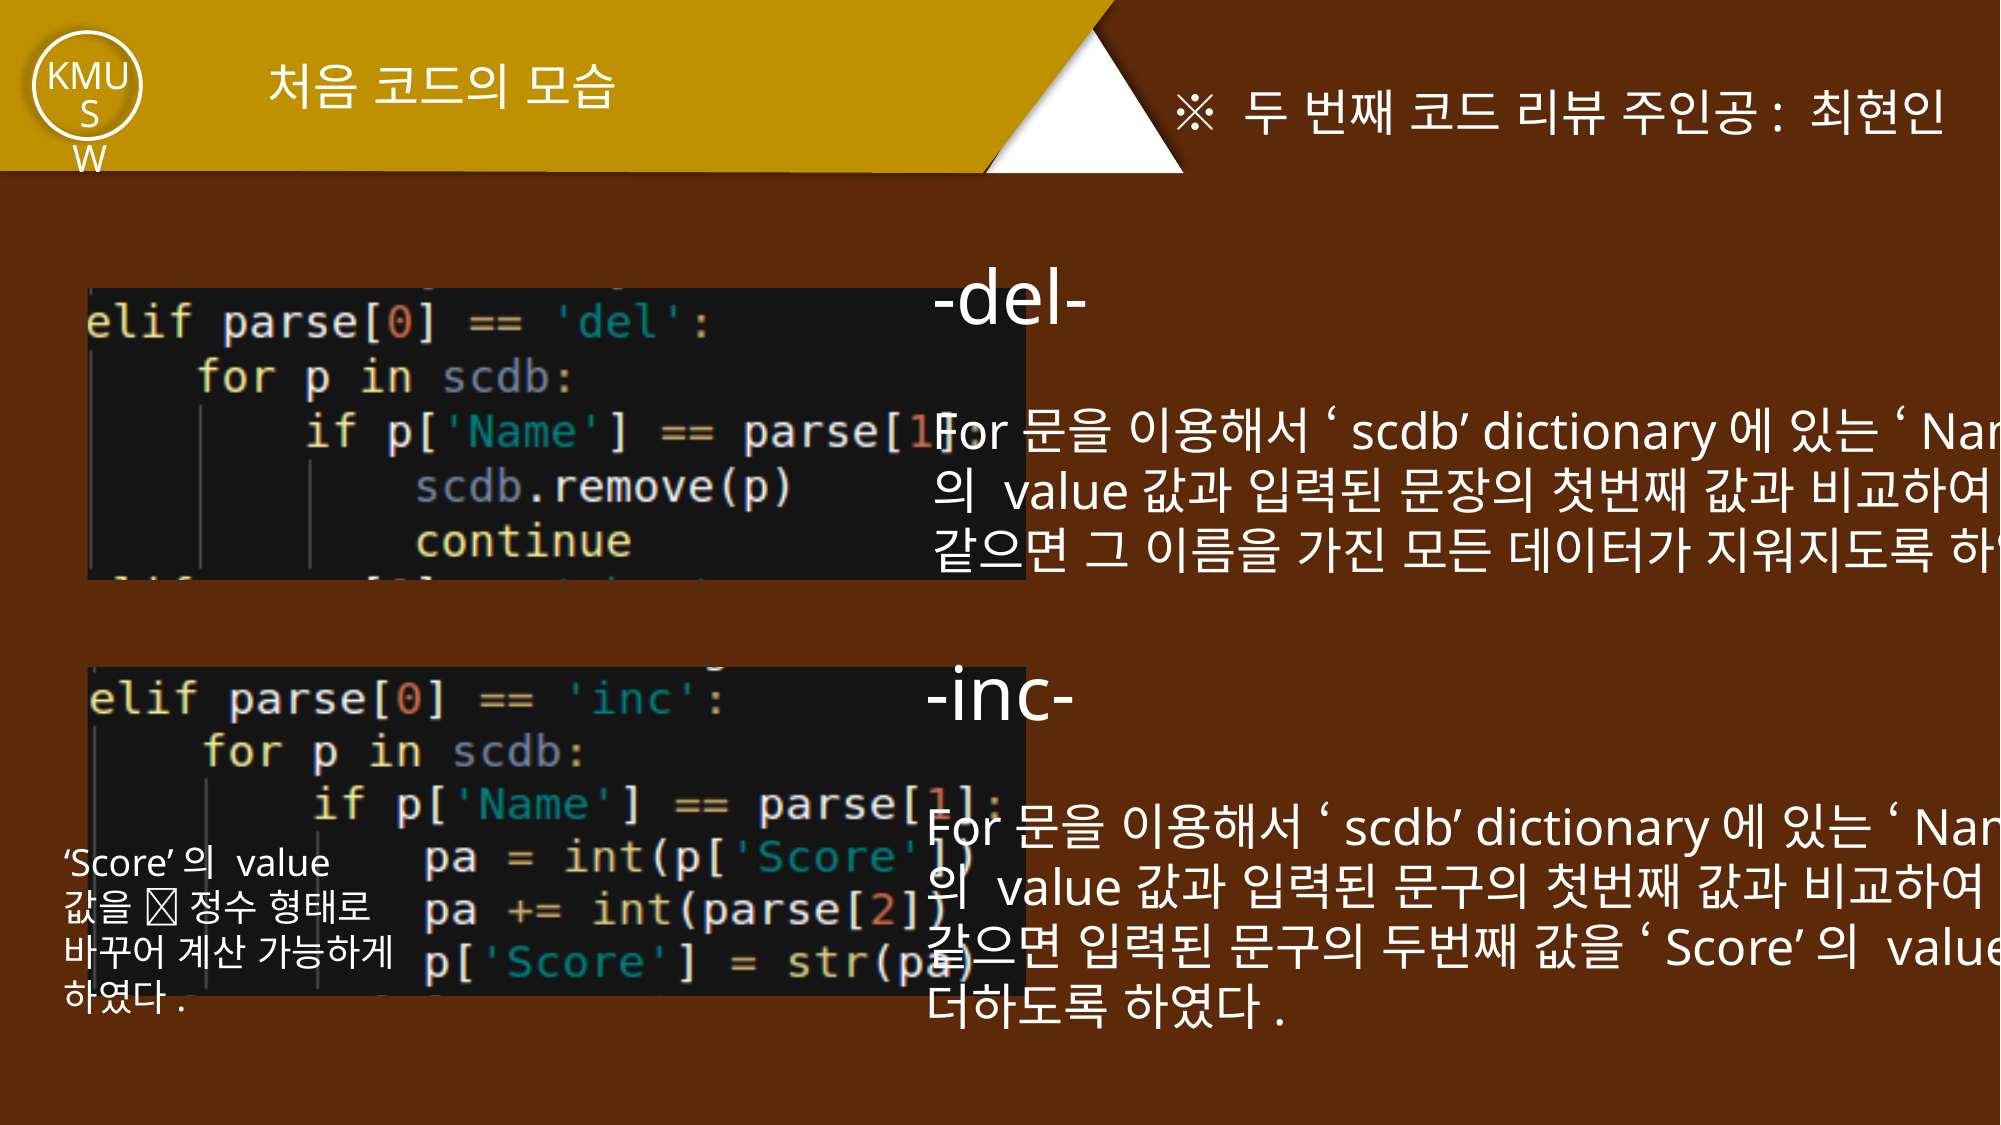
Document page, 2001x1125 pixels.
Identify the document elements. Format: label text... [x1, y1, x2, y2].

text_box -inc- For문을 이용해서 ‘scdb’ dictionary에 있는 ‘Name’ 의 value값과 입력된 문구의 첫번째 값과 비교하여 같으면 입력된 문구의 두번째 값을 ‘Score’의 value값에 더하도록 하였다. [910, 637, 2000, 1043]
text_box ‘Score’의 value 값을  정수 형태로 바꾸어 계산 가능하게 하였다. [49, 831, 413, 1027]
text_box 처음 코드의 모습 [253, 47, 633, 123]
text_box [0, 0, 1116, 175]
text_box ※ 두 번째 코드 리뷰 주인공: 최현인 [1155, 73, 1963, 149]
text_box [31, 30, 146, 143]
text_box [997, 38, 1186, 175]
text_box -del- For문을 이용해서 ‘scdb’ dictionary에 있는 ‘Name’ 의 value값과 입력된 문장의 첫번째 값과 비교하여 같으면 그 이름을 가진 모든 데이터가 지워지도록 하였다. [917, 242, 2000, 587]
picture [87, 667, 1026, 996]
picture [87, 287, 1026, 580]
